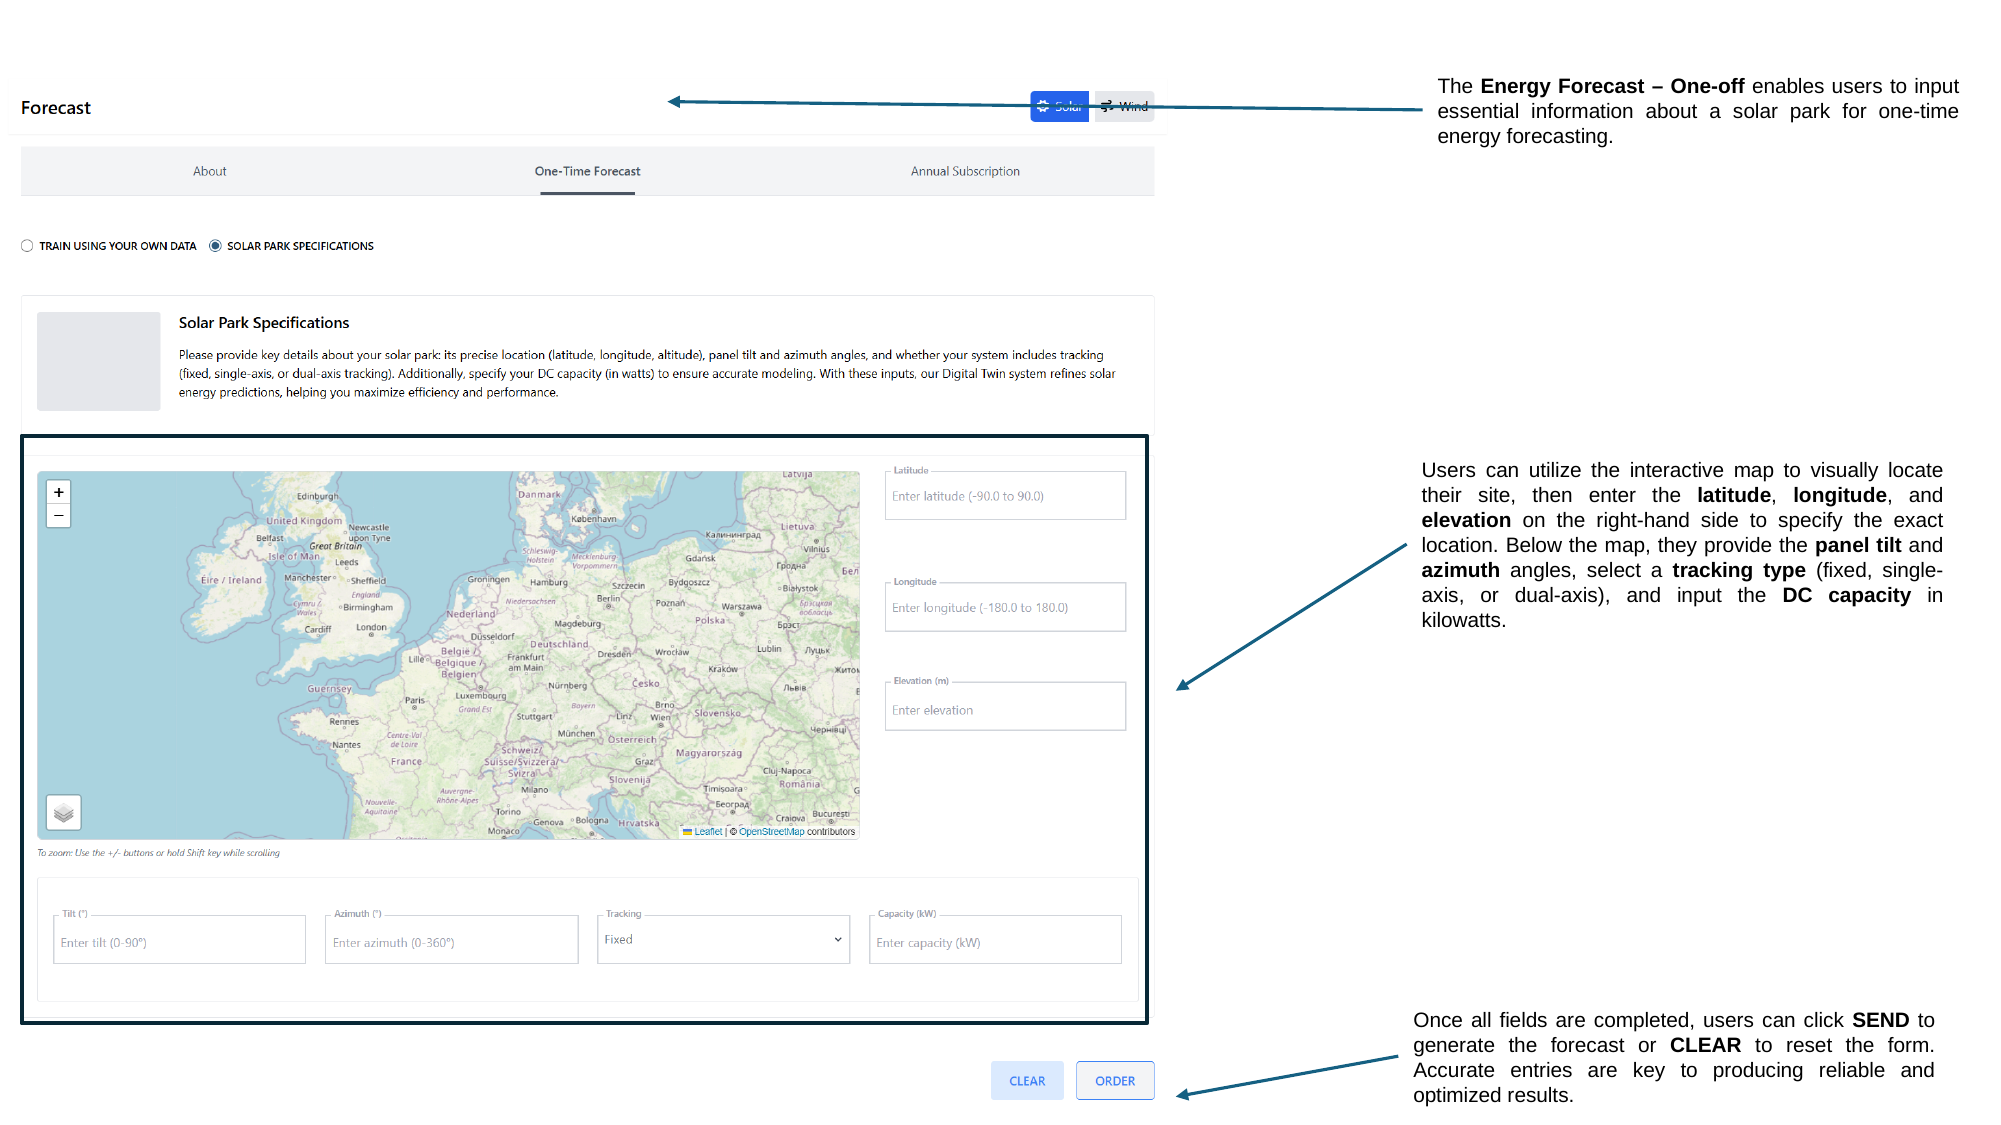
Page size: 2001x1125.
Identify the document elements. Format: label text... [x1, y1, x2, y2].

picture [0, 76, 1176, 1125]
text_box Once all fields are completed, users can click SEND to generate the forecast or CLEAR to reset the form. Accurate entries are key to producing reliable and optimized results. [1398, 998, 1951, 1114]
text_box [667, 101, 1423, 111]
text_box Users can utilize the interactive map to visually locate their site, then enter the latitude, longitude, and elevation on the right-hand side to specify the exact location. Below the map, they provide the panel tilt and azimuth angles, select a tracking type (fixed, single-axis, or dual-axis), and input the DC capacity in kilowatts. [1406, 449, 1959, 639]
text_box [1175, 543, 1407, 692]
text_box The Energy Forecast – One-off enables users to input essential information about a solar park for one-time energy forecasting. [1422, 64, 1975, 155]
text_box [1175, 1055, 1399, 1097]
